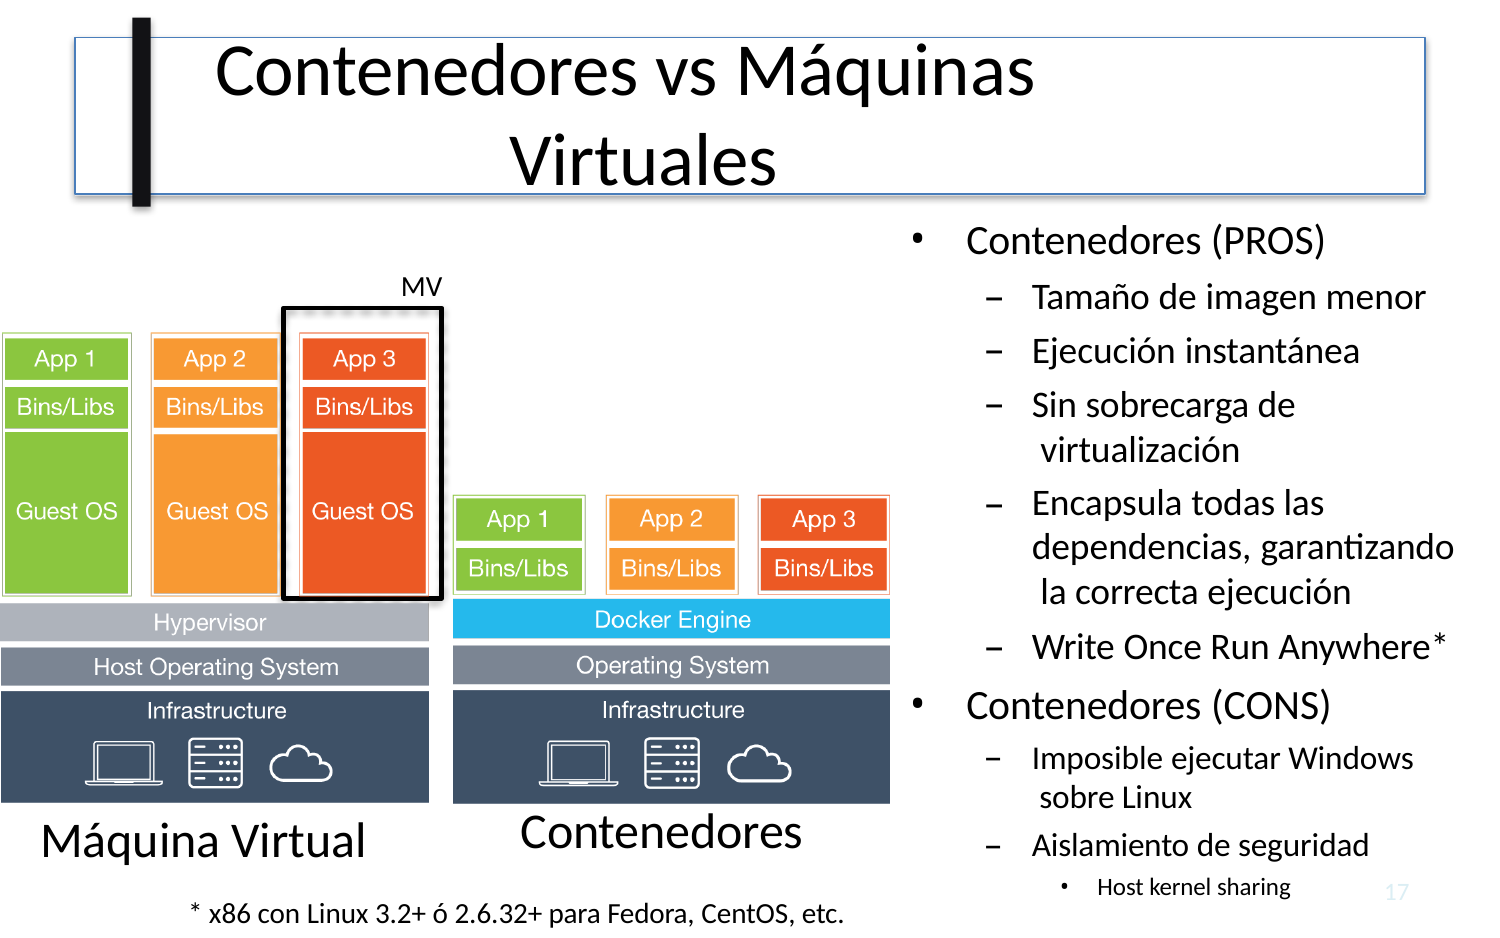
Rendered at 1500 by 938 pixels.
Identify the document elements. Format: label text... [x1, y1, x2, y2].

text_box * x86 con Linux 3.2+ ó 2.6.32+ para Fedora, CentOS, etc. [185, 891, 854, 929]
picture [66, 13, 1434, 218]
text_box MV [398, 264, 445, 300]
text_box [0, 301, 890, 804]
text_box Contenedores [518, 812, 809, 859]
text_box Imposible ejecutar Windows sobre Linux Aislamiento de seguridad [982, 734, 1420, 864]
text_box Host kernel sharing [1057, 868, 1296, 901]
text_box 17 [1382, 872, 1412, 905]
text_box Tamaño de imagen menor Ejecución instantánea Sin sobrecarga de virtualización Encapsula todas las dependencias, garantizando la correcta ejecución Write Once Run Anywhere* [982, 261, 1462, 668]
text_box Contenedores (CONS) [907, 675, 1337, 728]
text_box Máquina Virtual [38, 812, 371, 868]
text_box Contenedores (PROS) [907, 210, 1332, 263]
title Contenedores vs Máquinas Virtuales [212, 18, 1042, 201]
